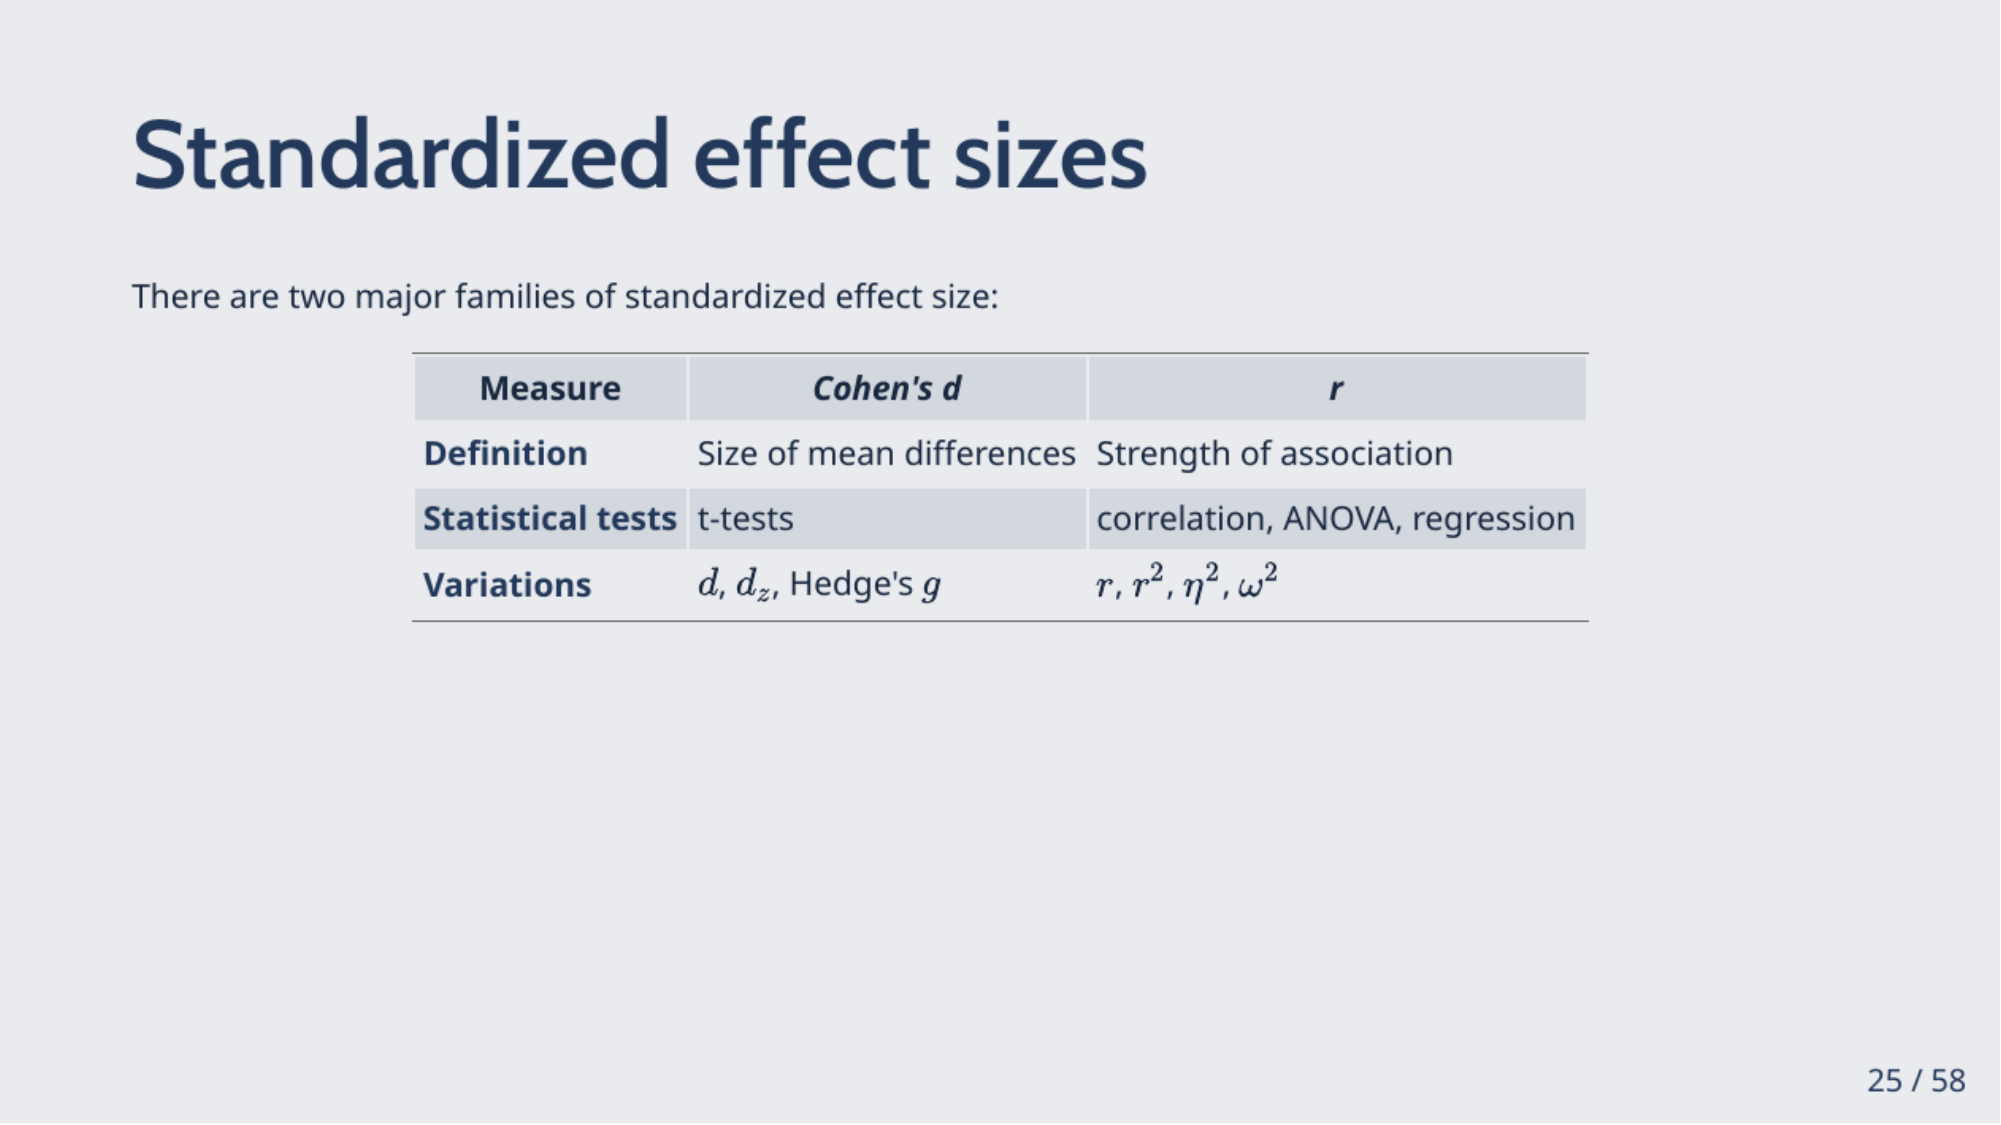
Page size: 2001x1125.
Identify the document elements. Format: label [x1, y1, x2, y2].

list [0, 0, 2000, 1125]
